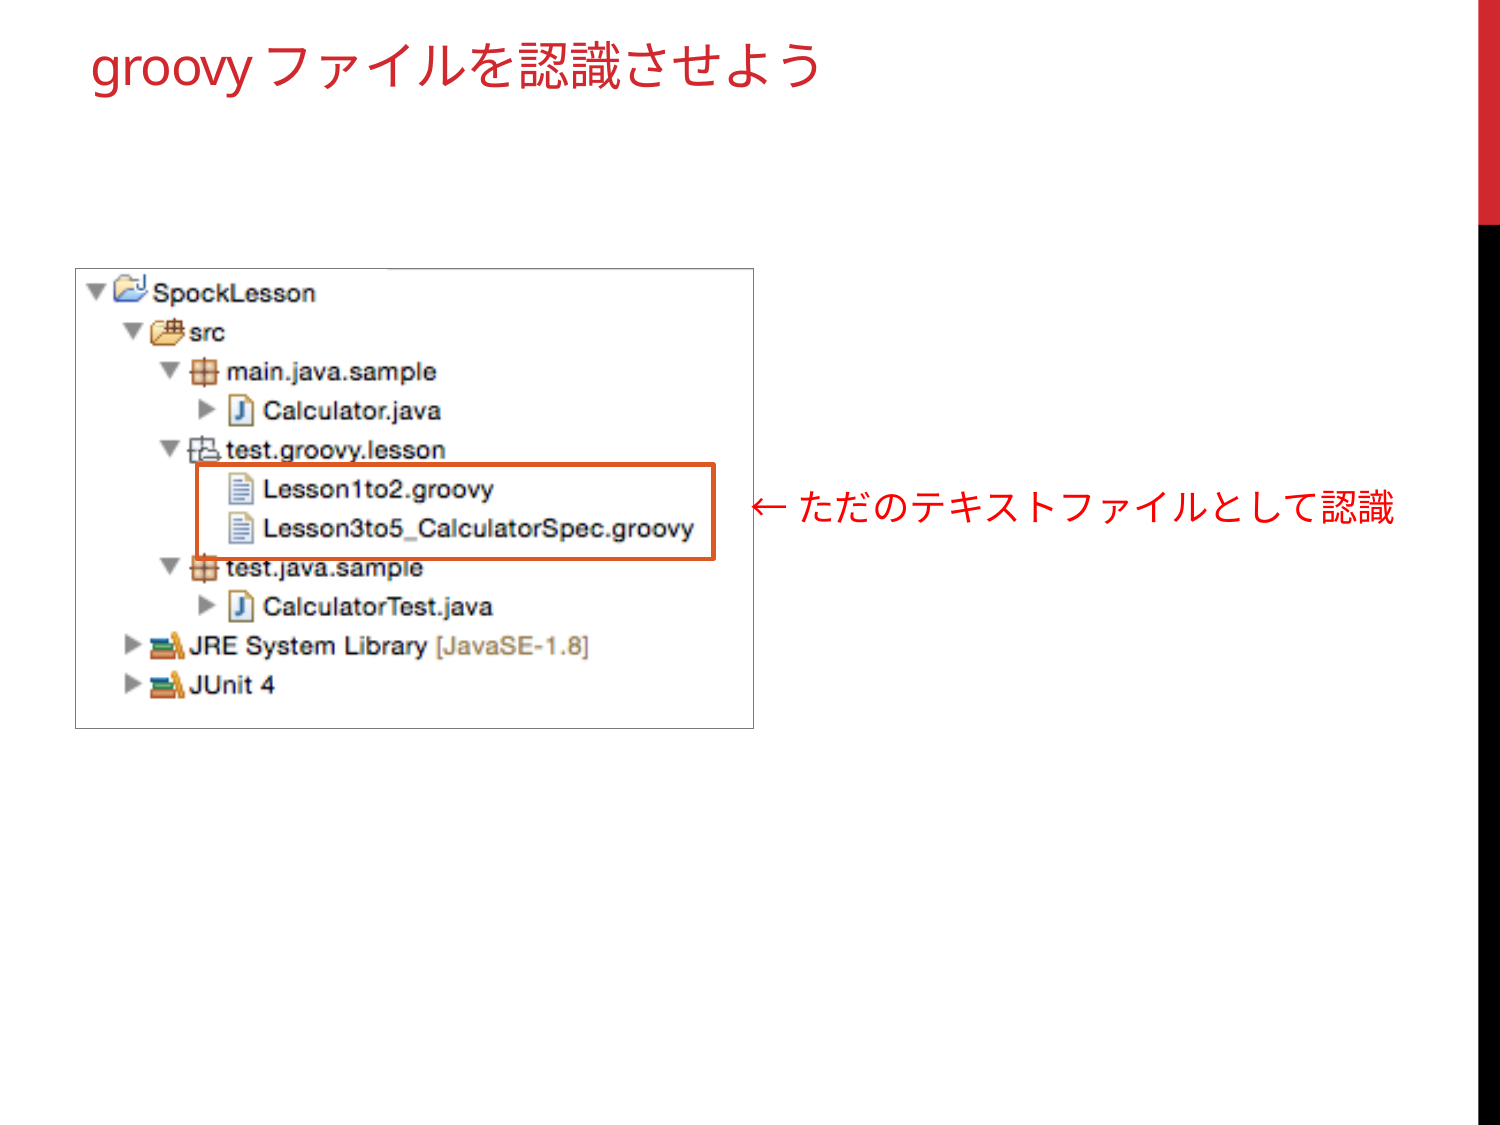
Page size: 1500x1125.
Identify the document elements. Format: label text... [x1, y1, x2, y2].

picture [74, 267, 754, 729]
text_box ←ただのテキストファイルとして認識 [764, 476, 1411, 537]
title groovyファイルを認識させよう [75, 25, 1325, 104]
